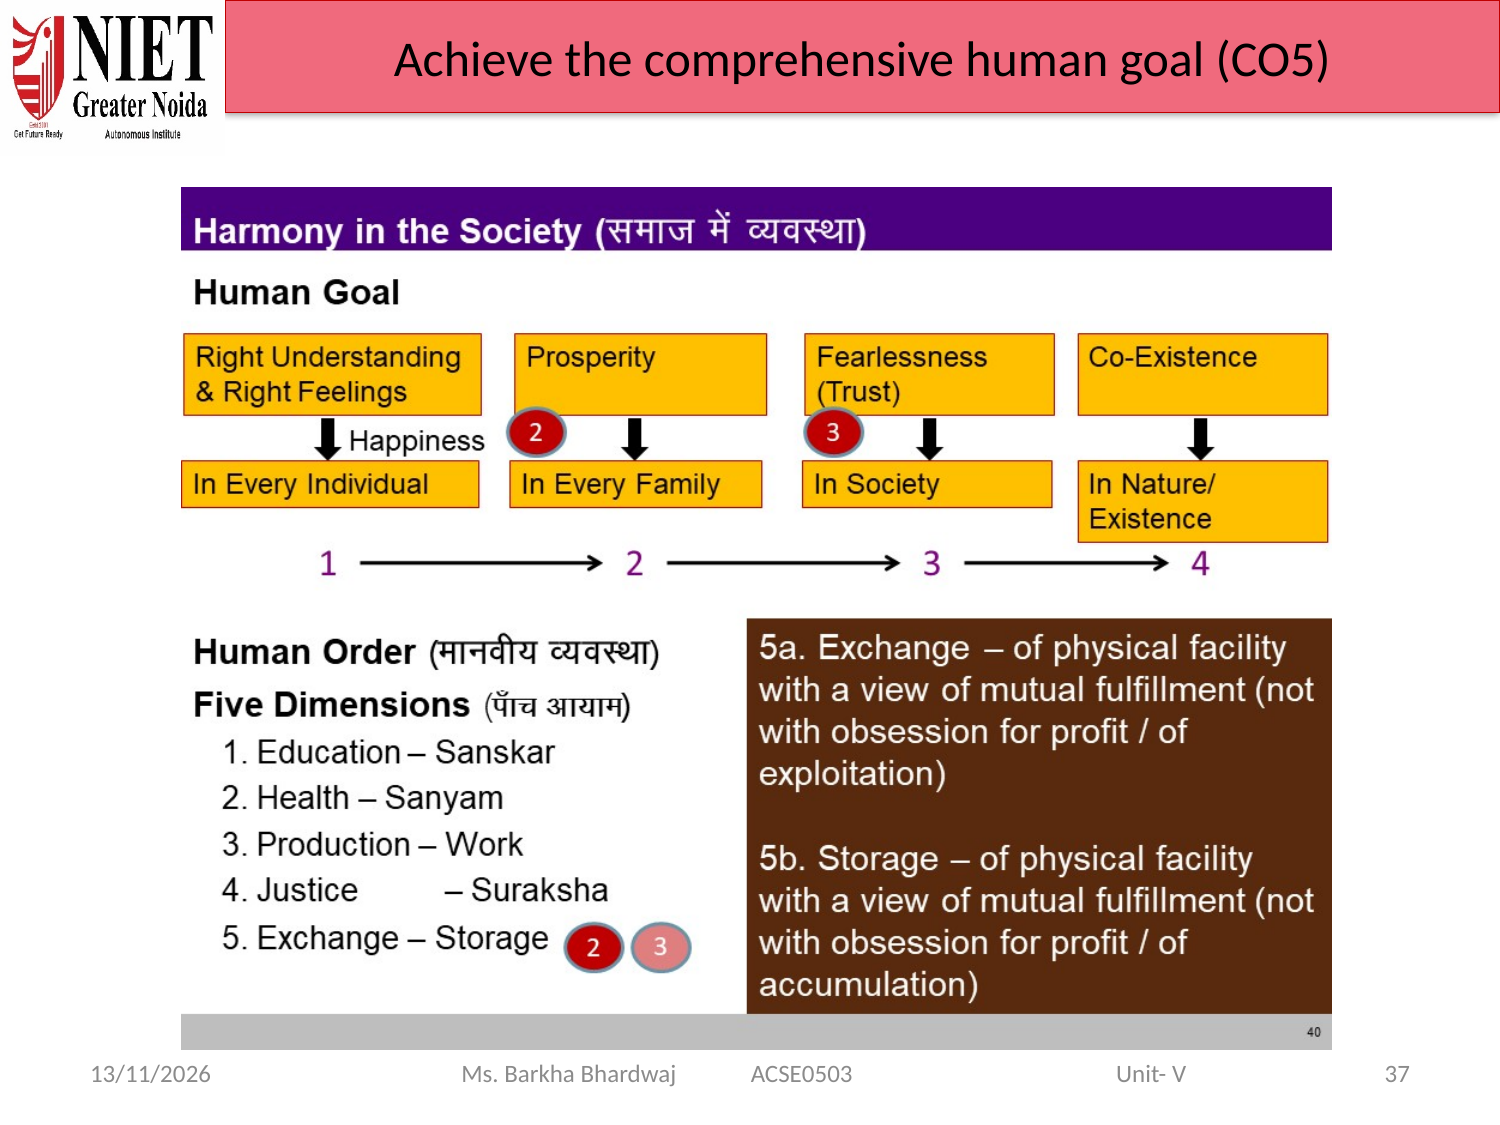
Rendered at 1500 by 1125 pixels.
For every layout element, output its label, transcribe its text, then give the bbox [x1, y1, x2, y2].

slide_number 37 [1337, 1042, 1425, 1103]
footer Ms. Barkha Bhardwaj ACSE0503 Unit- V [412, 1060, 1238, 1103]
picture [181, 187, 1332, 1051]
text_box Achieve the comprehensive human goal (CO5) [226, 0, 1500, 113]
picture [0, 0, 226, 156]
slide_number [75, 1042, 250, 1103]
